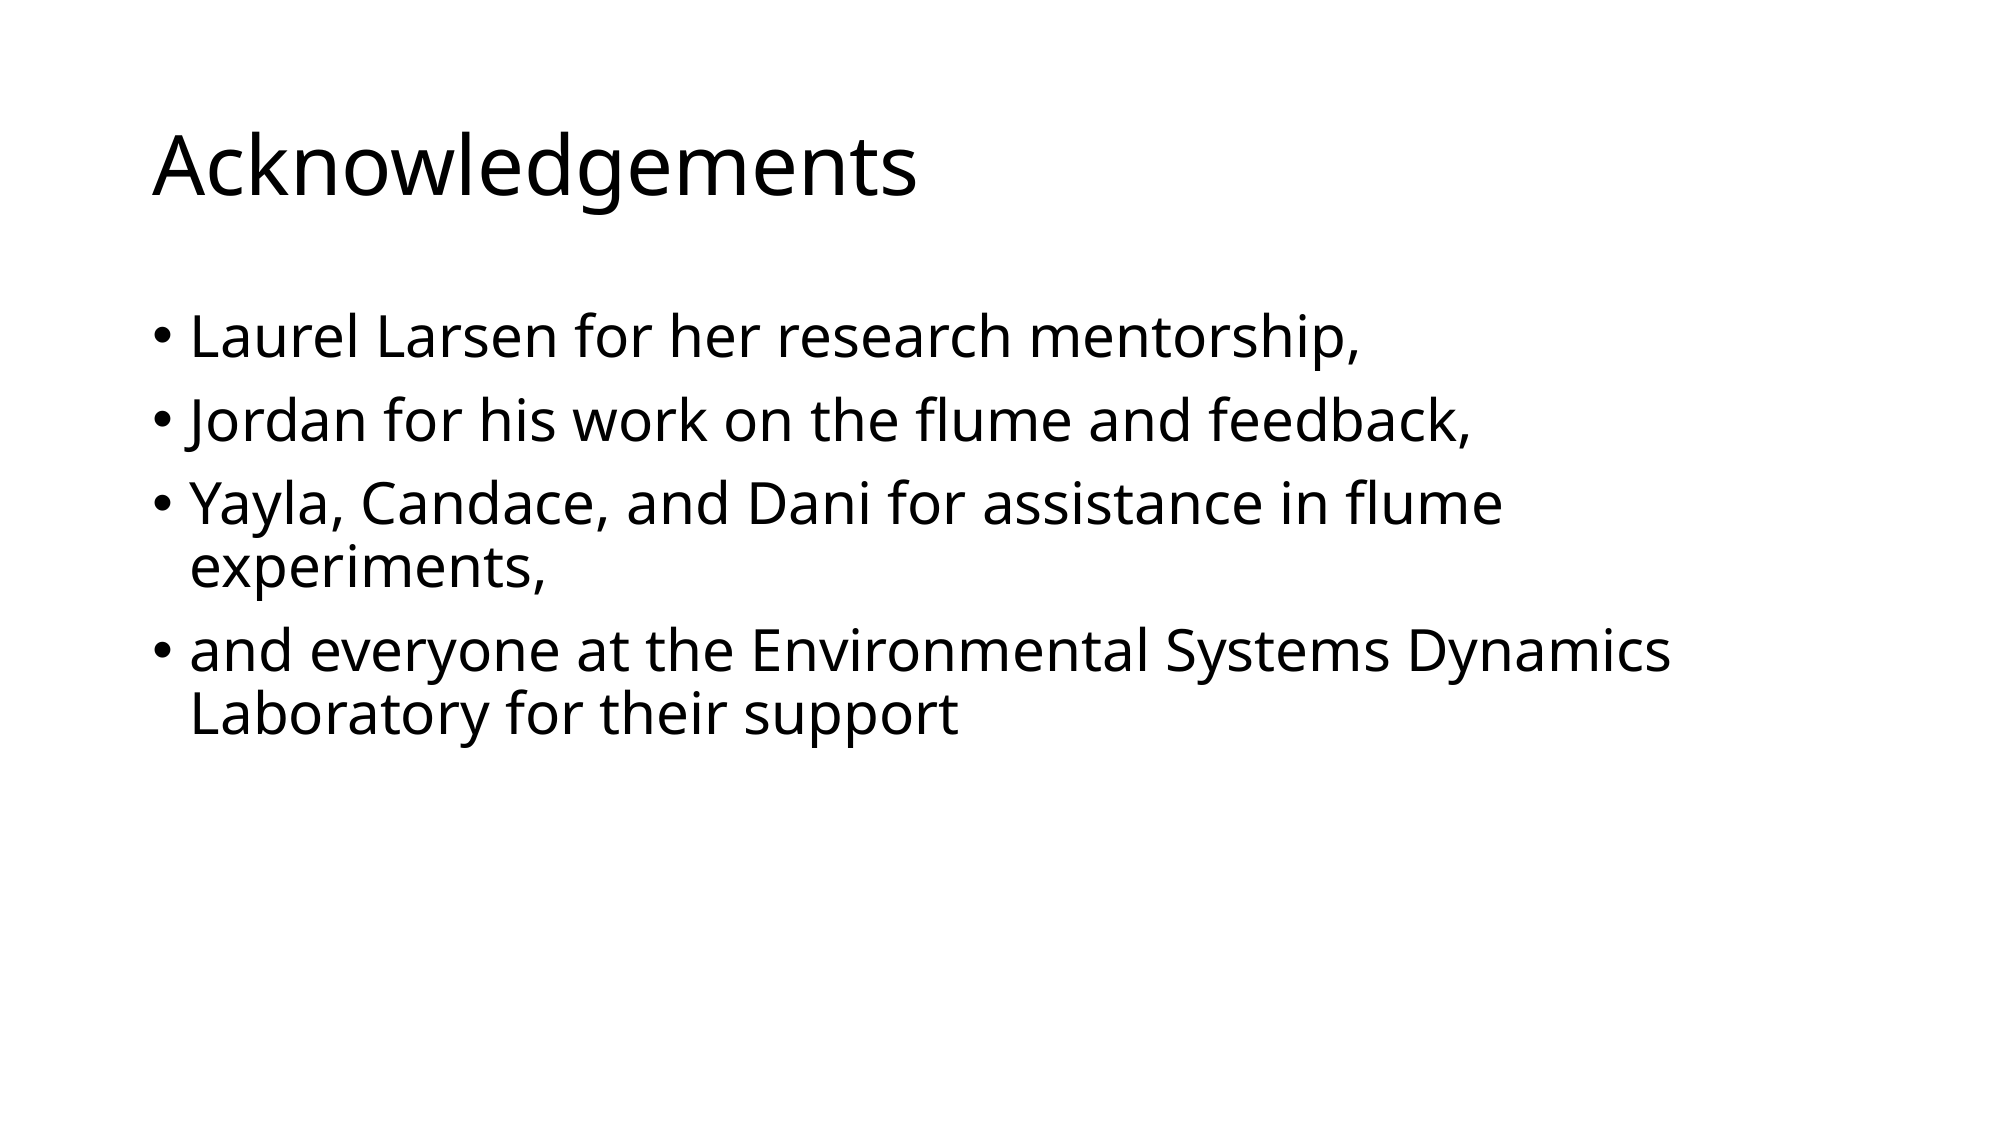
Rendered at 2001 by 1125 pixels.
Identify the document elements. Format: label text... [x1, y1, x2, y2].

list Laurel Larsen for her research mentorship, Jordan for his work on the flume and feedback, Yayla, Candace, and Dani for assistance in flume experiments, and everyone at the Environmental Systems Dynamics Laboratory for their support [137, 299, 1863, 1014]
title Acknowledgements [137, 59, 1863, 278]
